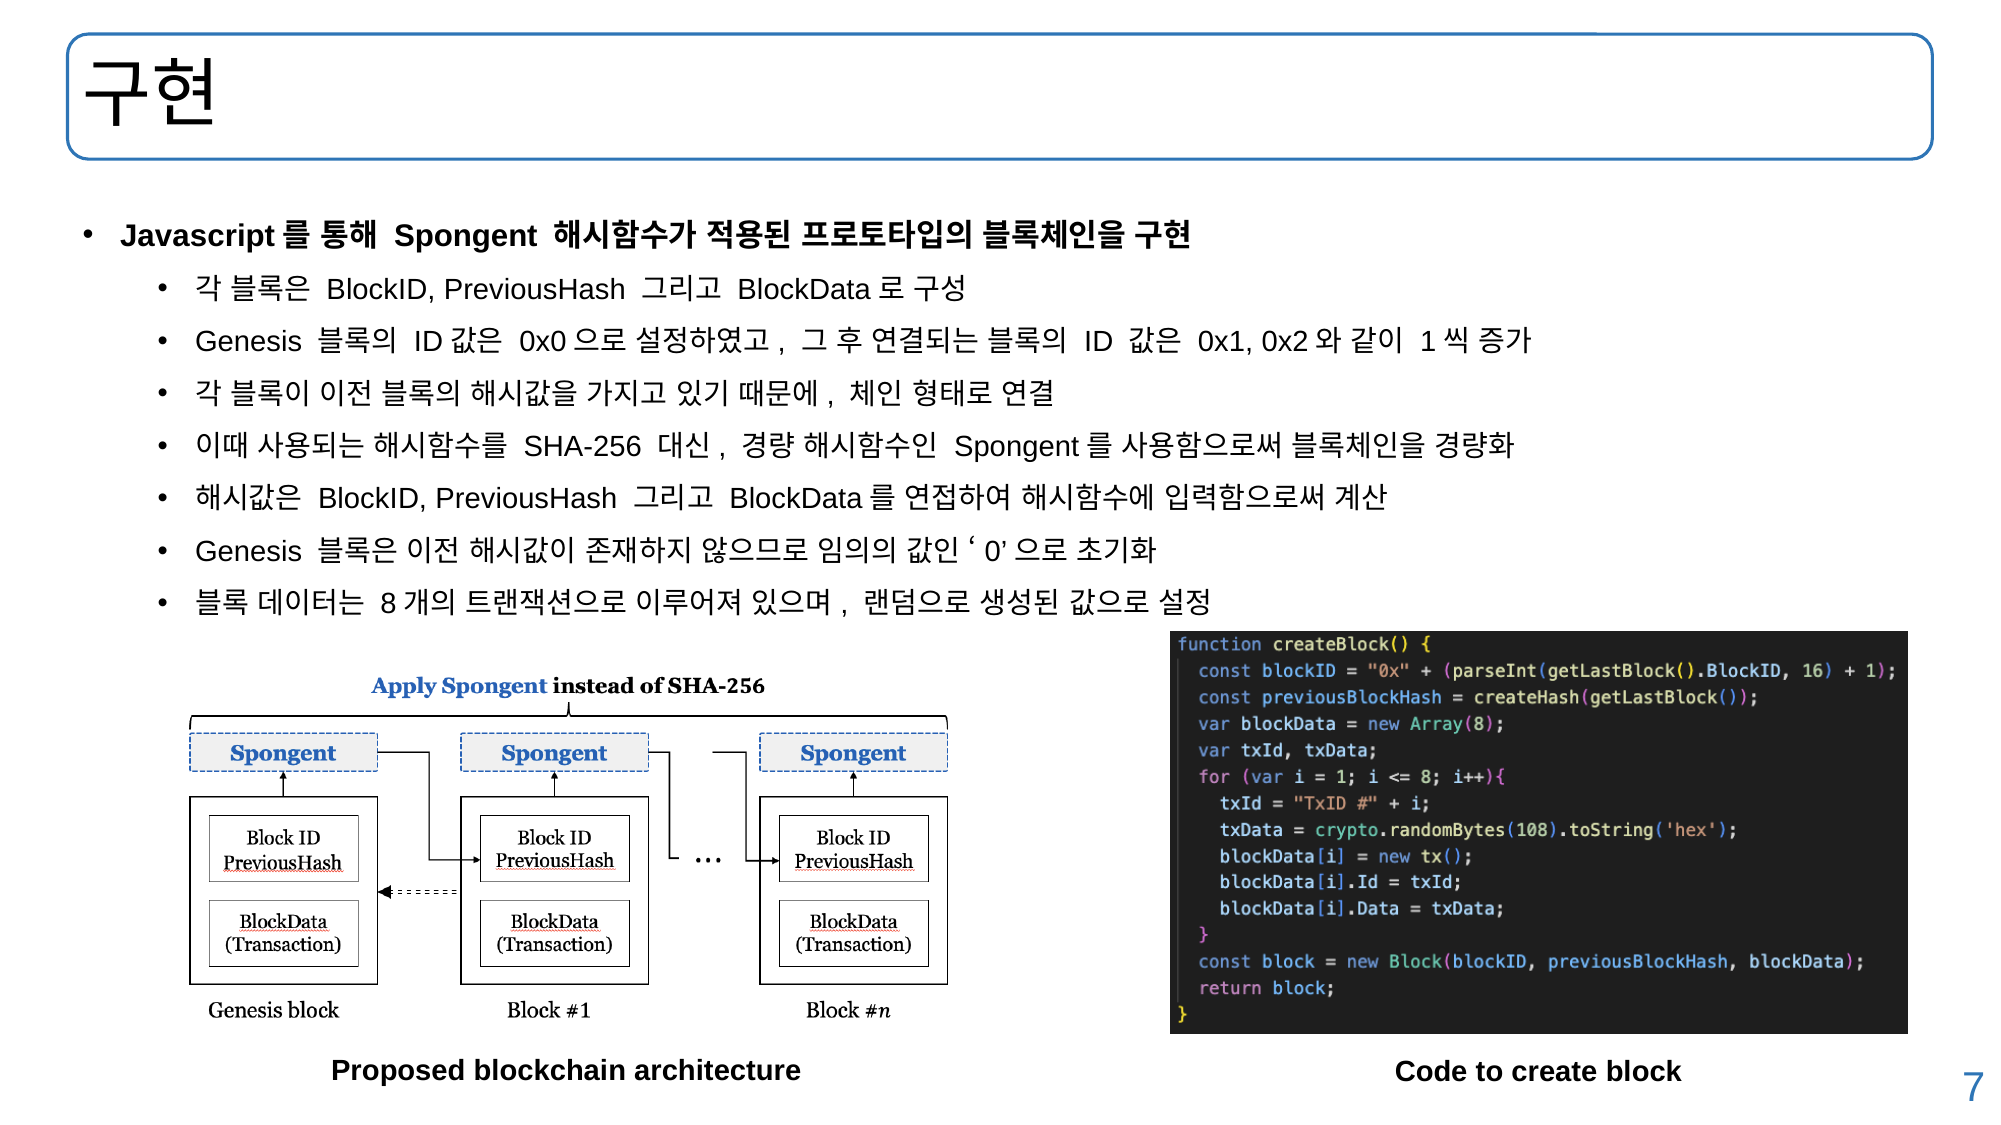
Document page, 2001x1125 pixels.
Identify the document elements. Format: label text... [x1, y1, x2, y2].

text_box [182, 671, 951, 1095]
picture [1170, 631, 1908, 1034]
title 구현 [67, 34, 1933, 160]
list Javascript를 통해 Spongent 해시함수가 적용된 프로토타입의 블록체인을 구현 각 블록은 BlockID, PreviousHash 그리고 BlockData로 구성 Genesis 블록의 ID값은 0x0으로 설정하였고, 그 후 연결되는 블록의 ID 값은 0x1, 0x2와 같이 1씩 증가 각 블록이 이전 블록의 해시값을 가지고 있기 때문에, 체인 형태로 연결 이때 사용되는 해시함수를 SHA-256 대신, 경량 해시함수인 Spongent를 사용함으로써 블록체인을 경량화 해시값은 BlockID, PreviousHash 그리고 BlockData를 연접하여 해시함수에 입력함으로써 계산 Genesis 블록은 이전 해시값이 존재하지 않으므로 임의의 값인 ‘0’으로 초기화 블록 데이터는 8개의 트랜잭션으로 이루어져 있으며, 랜덤으로 생성된 값으로 설정 [67, 189, 1933, 1091]
text_box Code to create block [1380, 1044, 1698, 1095]
